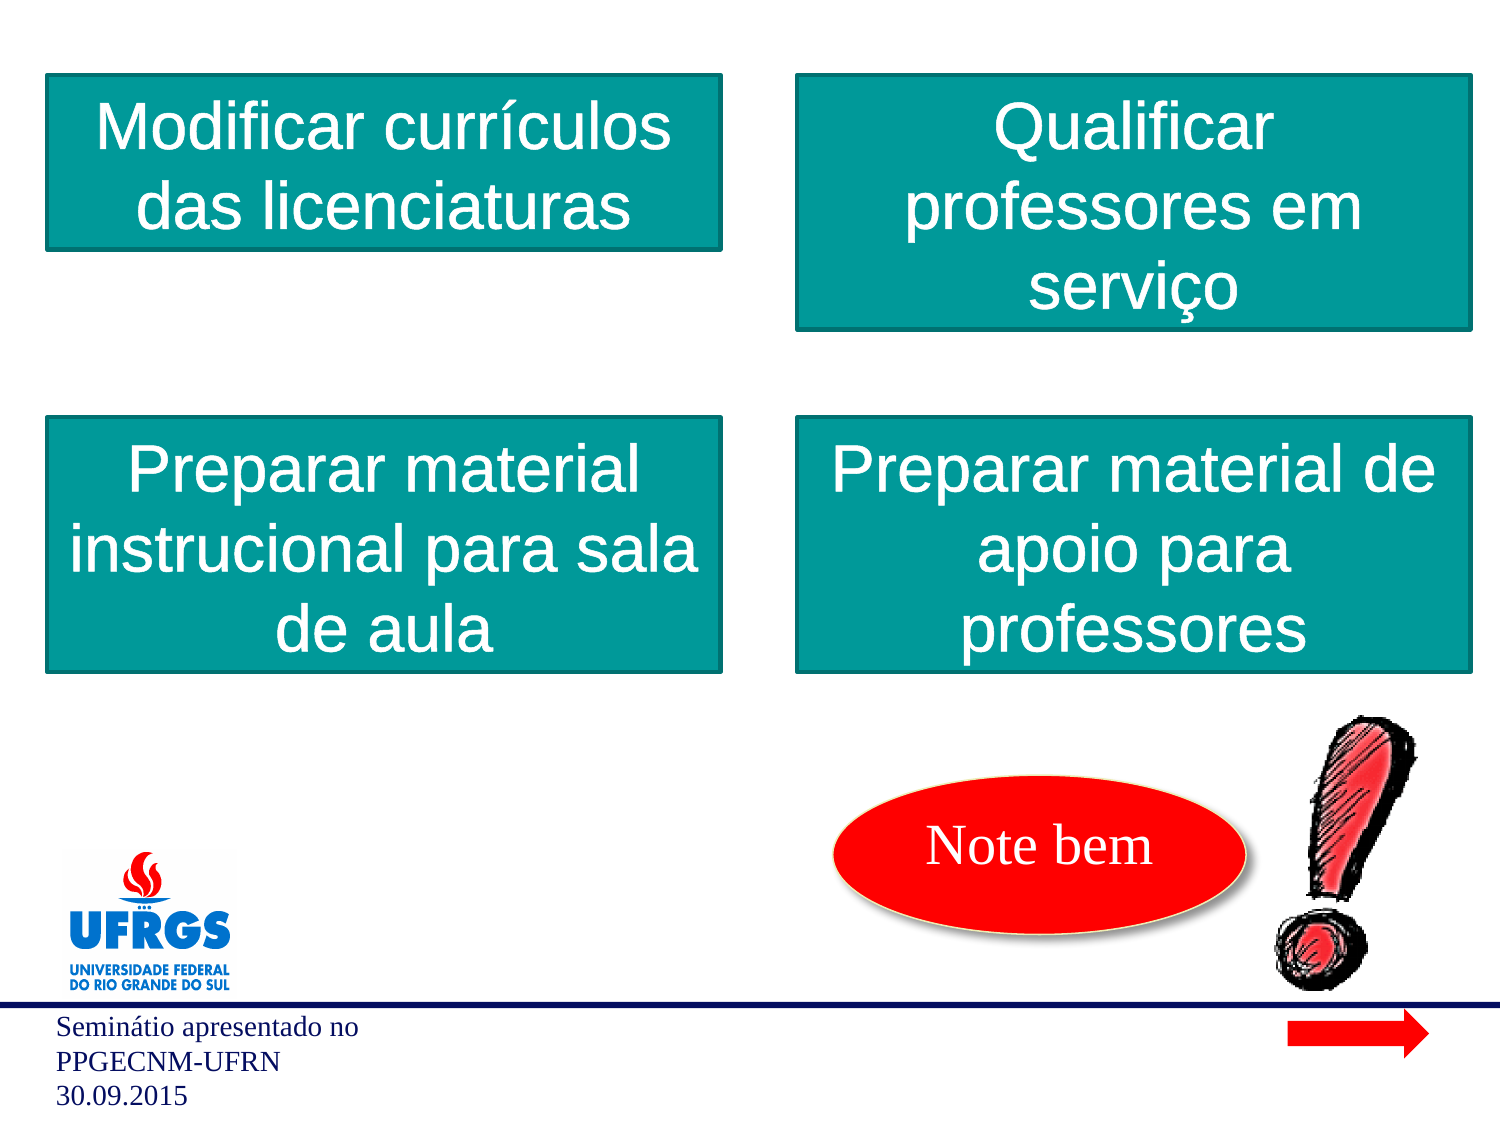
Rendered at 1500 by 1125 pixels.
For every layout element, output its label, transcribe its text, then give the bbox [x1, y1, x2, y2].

picture [1274, 715, 1418, 991]
text_box Note bem [832, 775, 1247, 935]
text_box [1287, 1008, 1430, 1059]
text_box Preparar material instrucional para sala de aula [45, 415, 723, 674]
picture [62, 849, 237, 999]
text_box Modificar currículos das licenciaturas [45, 73, 723, 252]
text_box Qualificar professores em serviço [795, 73, 1473, 332]
text_box Preparar material de apoio para professores [795, 415, 1473, 674]
